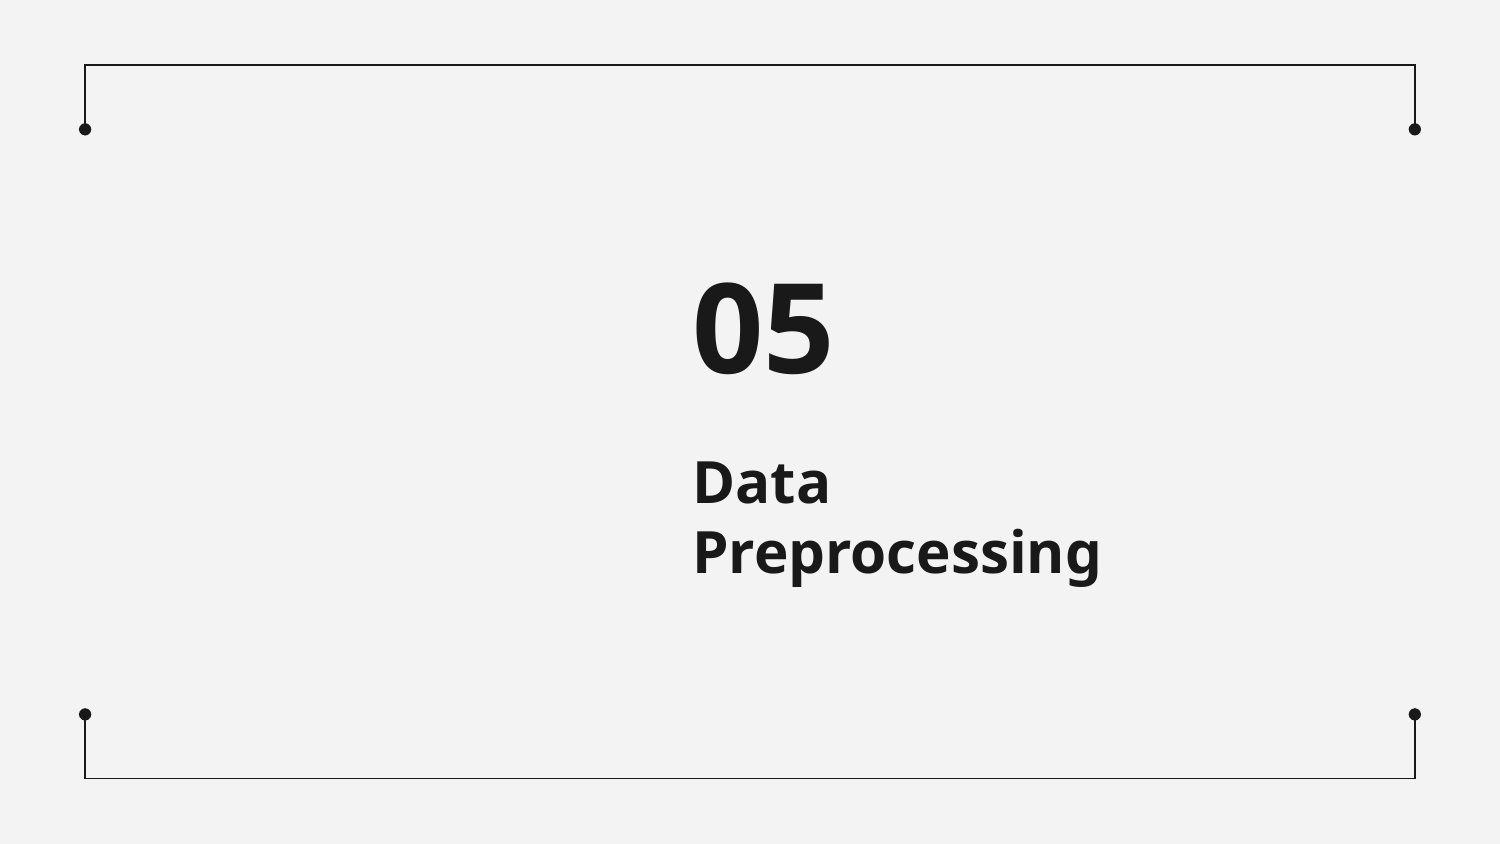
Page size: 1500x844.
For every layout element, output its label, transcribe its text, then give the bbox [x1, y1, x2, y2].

title Data Preprocessing [677, 430, 1500, 569]
title 05 [677, 275, 1383, 414]
